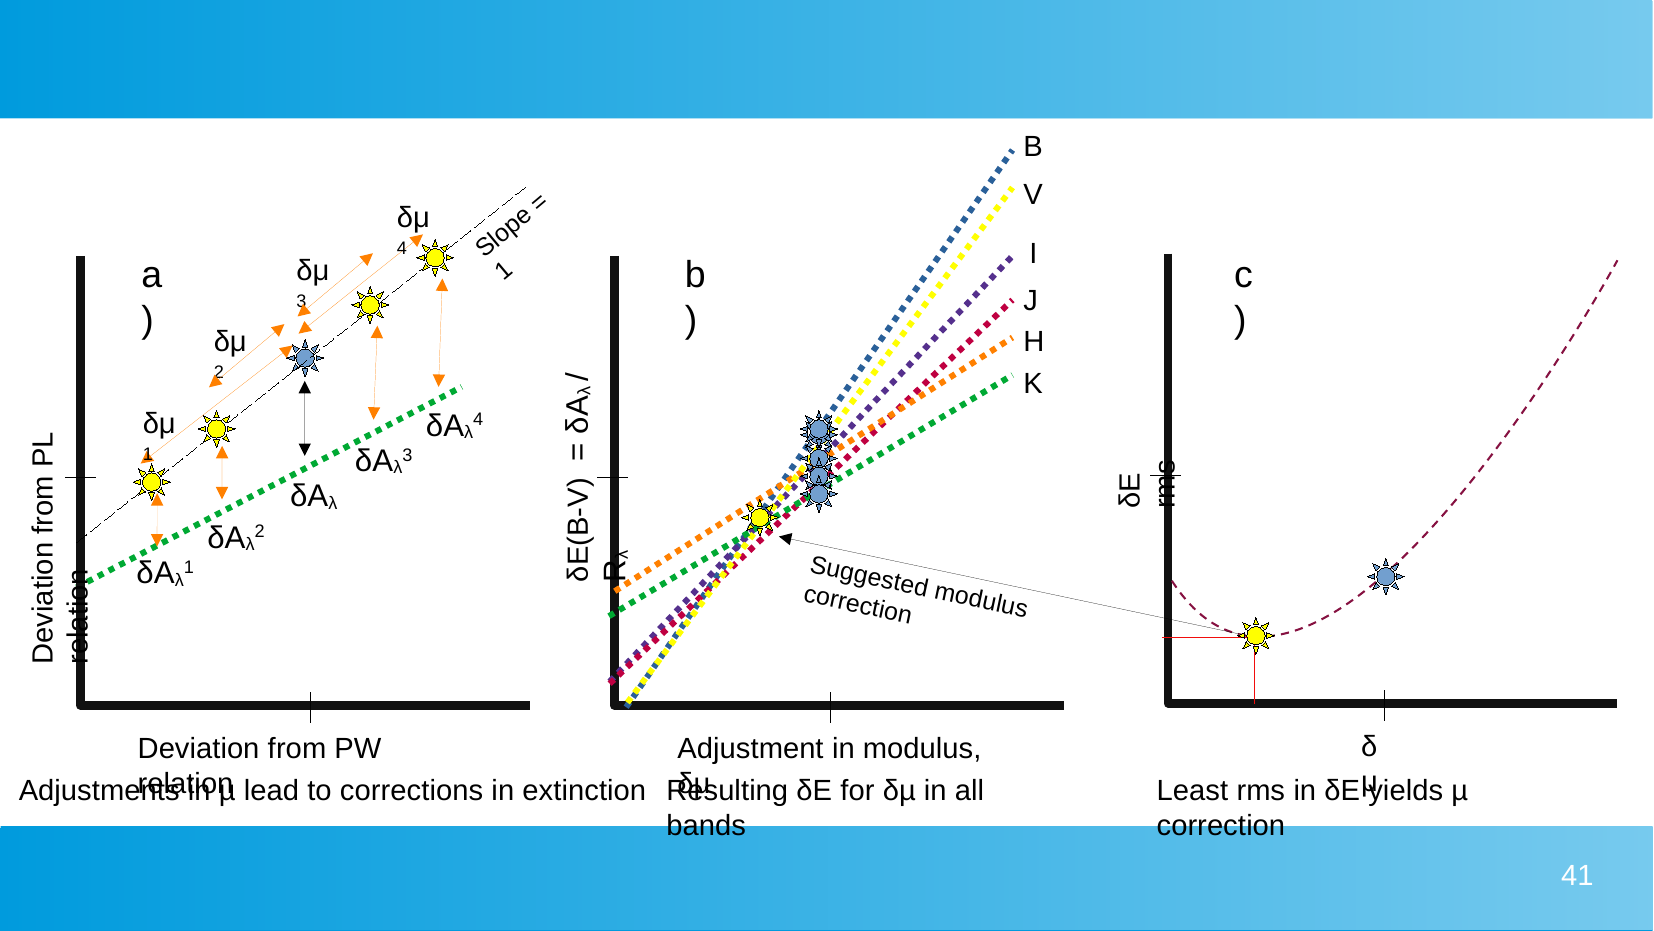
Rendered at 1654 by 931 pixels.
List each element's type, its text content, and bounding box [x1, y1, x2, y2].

text_box [286, 339, 319, 377]
text_box [800, 432, 808, 438]
text_box [367, 286, 373, 294]
text_box [208, 324, 285, 388]
text_box [757, 528, 763, 536]
text_box [138, 463, 165, 501]
text_box δAλ4 [411, 397, 514, 482]
text_box δμ1 [128, 397, 201, 447]
text_box Least rms in δE yields µ correction [1141, 763, 1620, 811]
text_box B [1008, 120, 1058, 167]
text_box δAλ1 [121, 545, 225, 629]
text_box Slope = 1 [452, 156, 584, 276]
text_box Adjustment in modulus, δμ [662, 721, 1038, 763]
text_box J [1008, 273, 1053, 315]
text_box [1242, 622, 1275, 649]
text_box [162, 479, 171, 485]
text_box [351, 291, 384, 324]
text_box [805, 421, 811, 429]
text_box δAλ3 [340, 432, 443, 517]
text_box [446, 254, 454, 261]
text_box Resulting δE for δµ in all bands [669, 763, 1087, 811]
text_box [1367, 573, 1375, 580]
text_box δμ4 [382, 190, 455, 240]
text_box [816, 475, 822, 483]
text_box [778, 533, 800, 546]
text_box [1372, 563, 1405, 590]
text_box [829, 432, 838, 438]
text_box H [1008, 315, 1059, 363]
text_box [1237, 632, 1245, 639]
text_box [298, 380, 311, 456]
text_box [298, 293, 350, 334]
text_box δμ3 [281, 244, 354, 293]
text_box [432, 240, 438, 247]
text_box [203, 415, 230, 448]
text_box [805, 457, 838, 487]
text_box δAλ2 [192, 509, 296, 594]
text_box [215, 445, 229, 500]
text_box δE(B-V) = δAλ / Rλ [549, 318, 599, 597]
text_box [820, 434, 831, 446]
text_box δμ2 [199, 314, 272, 364]
text_box [741, 514, 749, 521]
text_box [807, 433, 818, 446]
text_box [297, 253, 373, 317]
text_box [805, 480, 838, 513]
text_box [800, 491, 808, 497]
text_box [354, 240, 421, 290]
text_box [381, 302, 389, 308]
text_box Deviation from PL relation [16, 314, 64, 680]
text_box [816, 410, 822, 418]
text_box [227, 426, 236, 432]
text_box c) [1219, 242, 1280, 299]
text_box [432, 268, 438, 277]
text_box [150, 493, 164, 545]
text_box I [1014, 226, 1052, 273]
slide_number 41 [1210, 856, 1594, 915]
text_box Adjustments in µ lead to corrections in extinction [4, 763, 669, 844]
text_box [133, 479, 141, 485]
text_box [316, 355, 324, 361]
text_box a) [126, 242, 189, 299]
text_box [757, 499, 763, 507]
text_box [1253, 646, 1259, 655]
text_box [213, 410, 220, 418]
text_box [367, 325, 384, 420]
text_box [1383, 558, 1389, 566]
text_box [746, 504, 779, 531]
text_box [432, 278, 449, 387]
text_box [416, 244, 449, 271]
text_box Suggested modulus correction [792, 537, 1162, 656]
text_box Deviation from PW relation [122, 721, 501, 763]
text_box [805, 445, 838, 470]
text_box [140, 447, 163, 464]
text_box V [1008, 167, 1058, 215]
text_box δΕ rms [1102, 401, 1150, 524]
text_box [1383, 587, 1389, 595]
text_box δμ [1346, 719, 1409, 763]
text_box b) [670, 242, 733, 299]
text_box K [1008, 356, 1058, 404]
text_box δAλ [275, 468, 362, 525]
text_box [800, 455, 808, 462]
text_box [272, 345, 293, 362]
text_box [1253, 617, 1259, 625]
text_box [805, 415, 838, 448]
text_box [800, 426, 808, 432]
text_box [800, 473, 808, 479]
